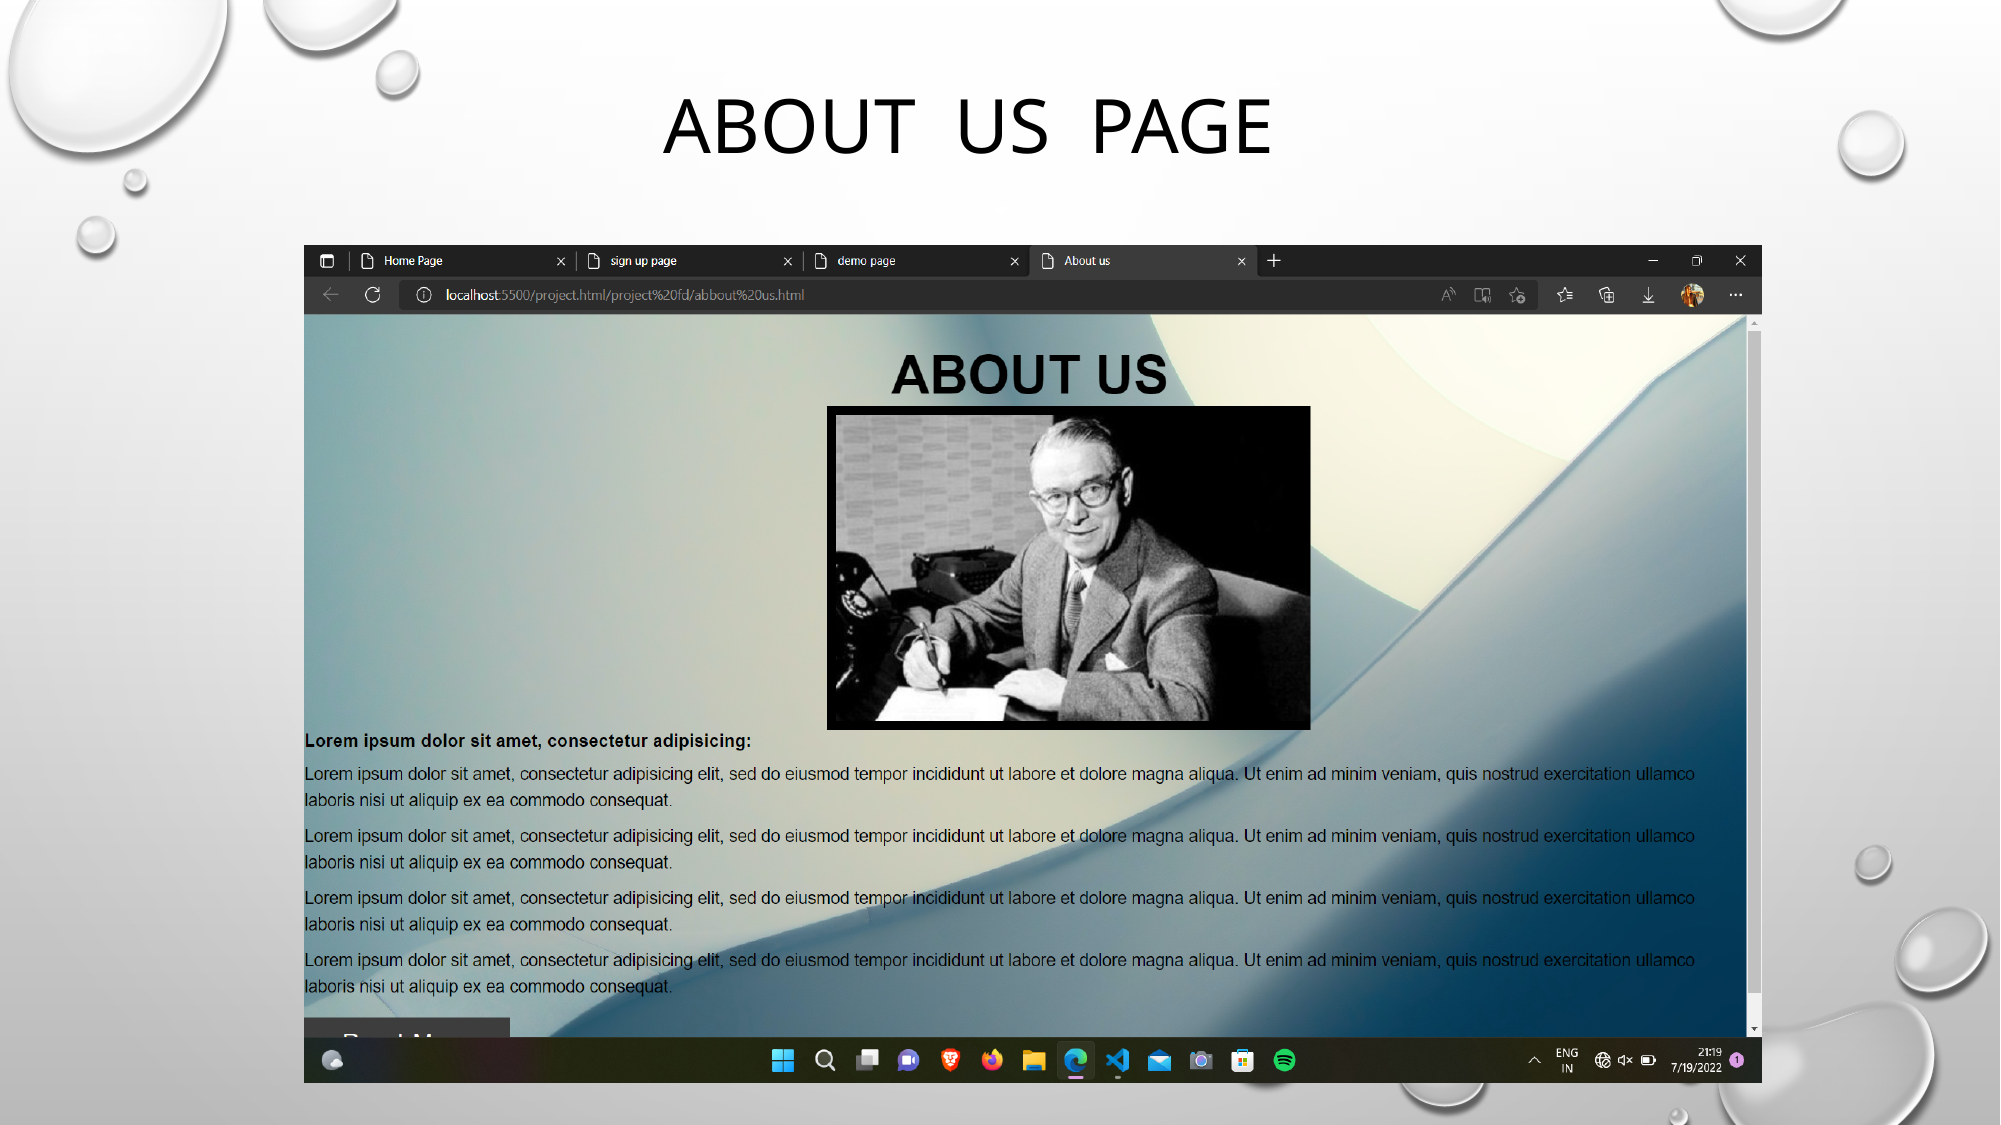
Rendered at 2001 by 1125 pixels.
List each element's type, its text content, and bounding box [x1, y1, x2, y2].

title About us page [135, 42, 1804, 217]
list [304, 245, 1762, 1083]
picture [0, 0, 2000, 1125]
